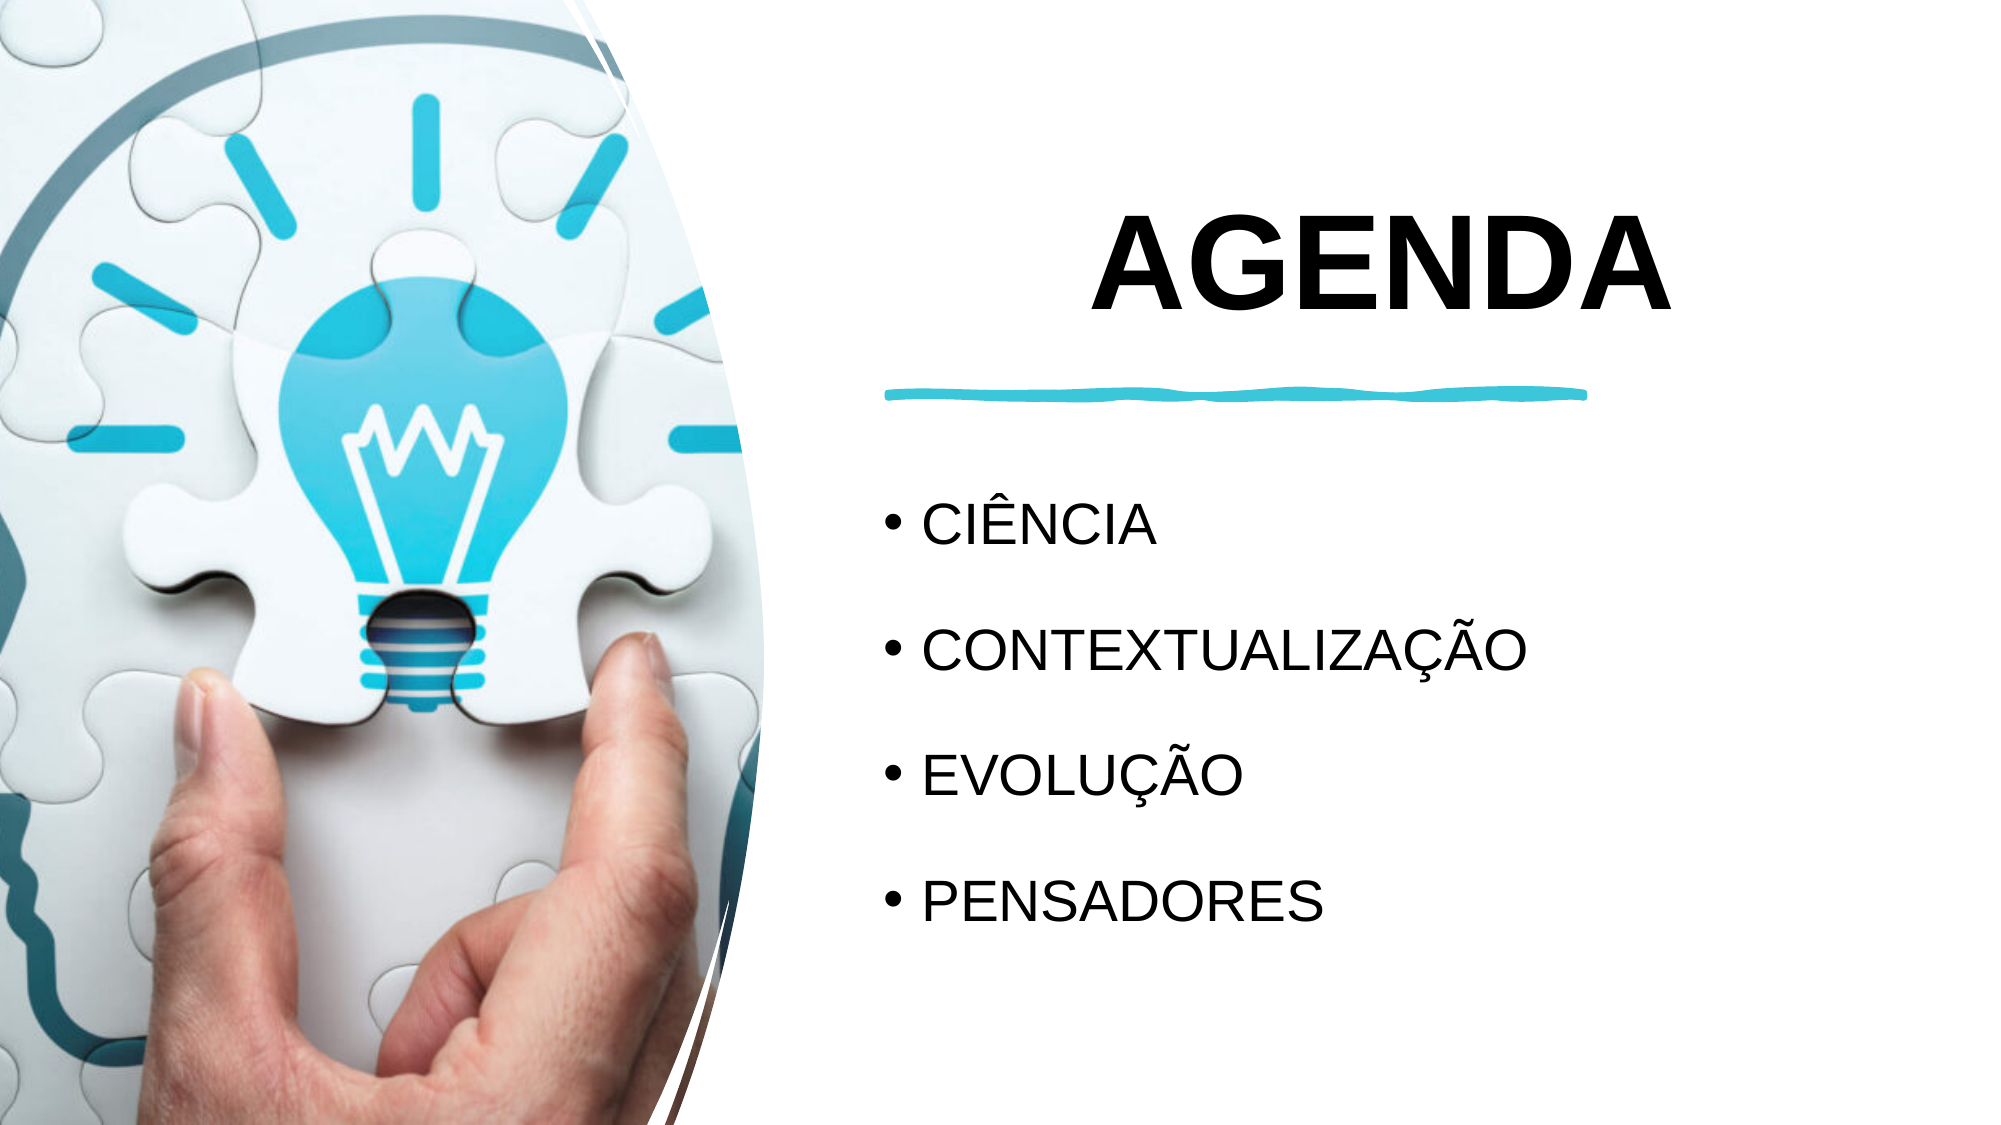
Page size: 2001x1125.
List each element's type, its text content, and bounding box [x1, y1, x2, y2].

picture [0, 0, 765, 1125]
title AGENDA [869, 53, 1895, 347]
list CIÊNCIA CONTEXTUALIZAÇÃO EVOLUÇÃO PENSADORES [869, 443, 1895, 1016]
text_box [887, 389, 1585, 400]
text_box [765, 0, 2000, 1125]
